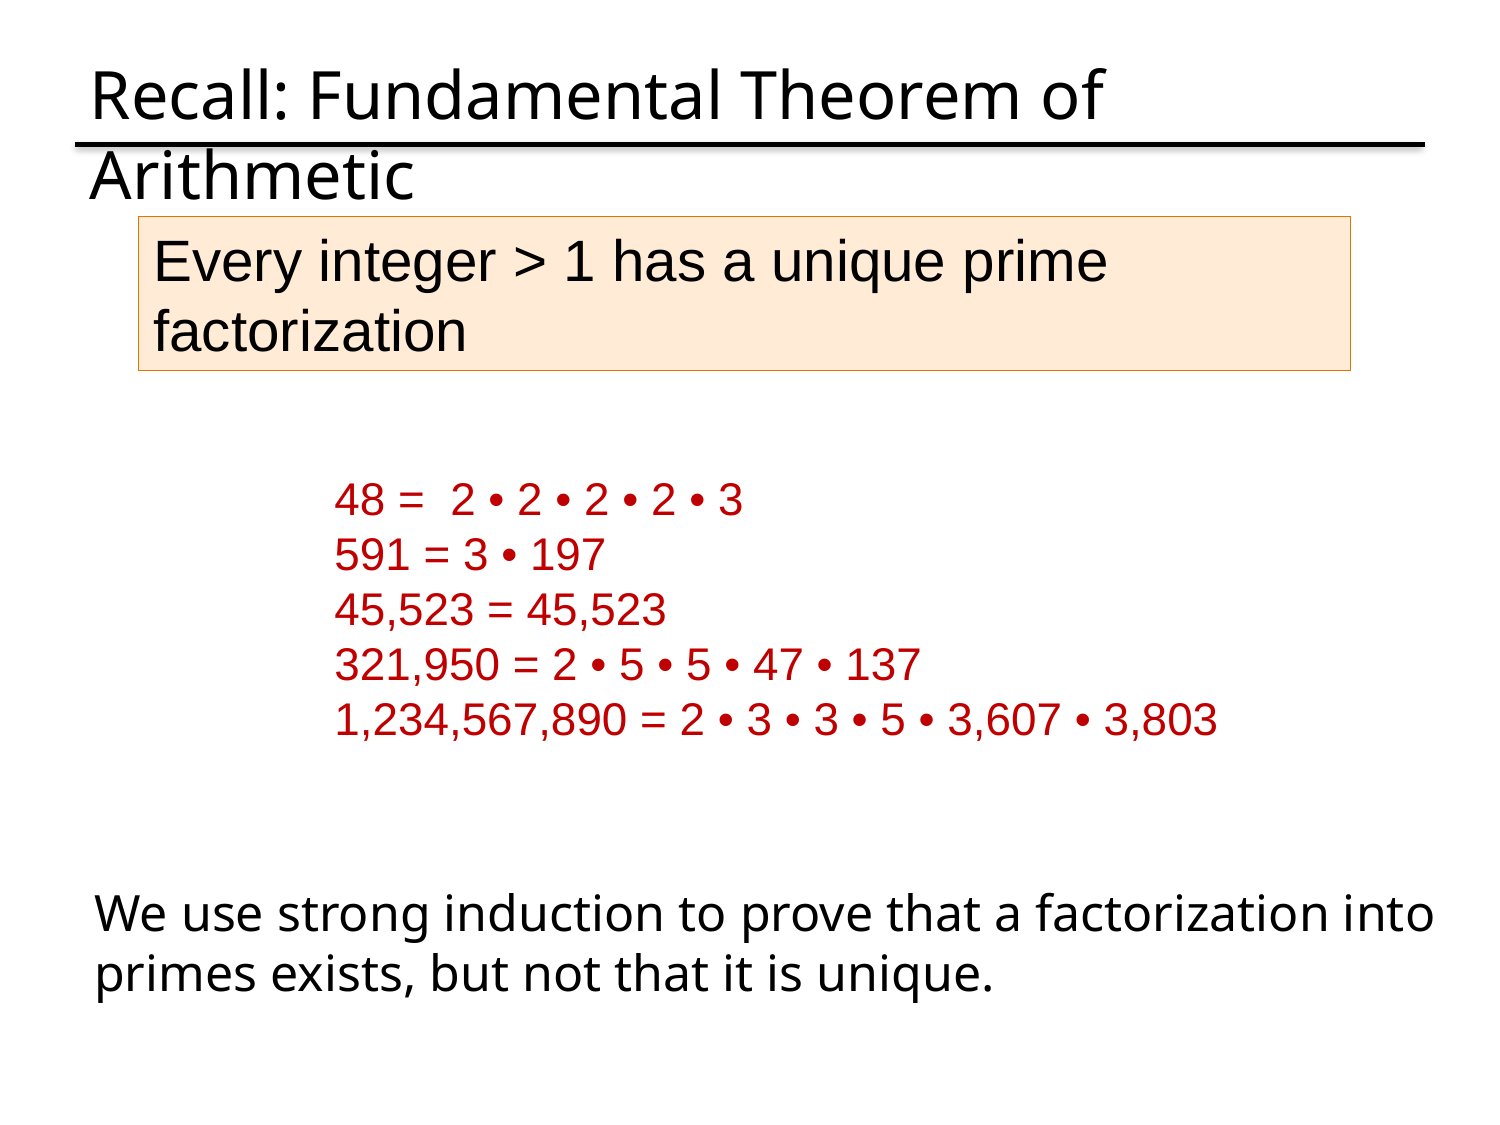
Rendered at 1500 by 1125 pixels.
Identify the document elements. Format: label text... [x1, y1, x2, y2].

text_box We use strong induction to prove that a factorization into primes exists, but not that it is unique. [79, 873, 1451, 1009]
title Recall: Fundamental Theorem of Arithmetic [75, 45, 1425, 145]
text_box 48 = 2 • 2 • 2 • 2 • 3 591 = 3 • 197 45,523 = 45,523 321,950 = 2 • 5 • 5 • 47 • 137 1,234,567,890 = 2 • 3 • 3 • 5 • 3,607 • 3,803 [319, 462, 1234, 753]
text_box Every integer > 1 has a unique prime factorization [138, 216, 1351, 371]
